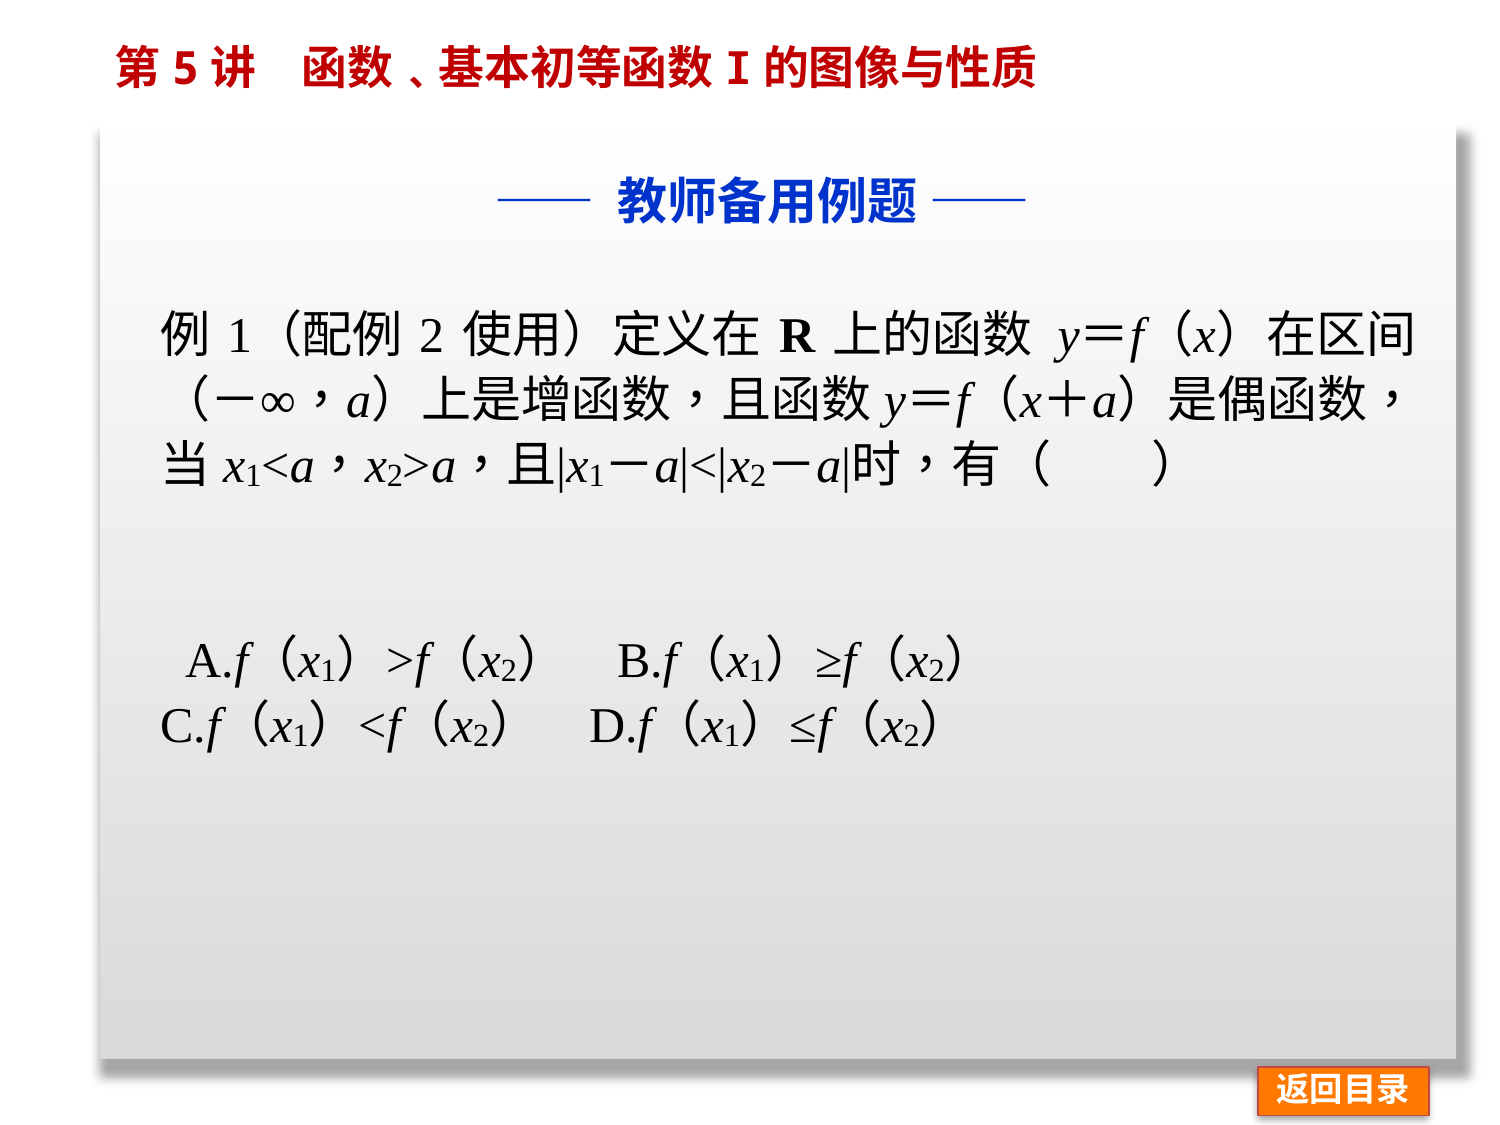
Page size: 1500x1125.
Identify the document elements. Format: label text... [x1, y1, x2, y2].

text_box 第5讲 函数﹑基本初等函数I的图像与性质 [100, 27, 1199, 106]
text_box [160, 302, 1417, 791]
text_box 返回目录 [1257, 1066, 1430, 1116]
text_box —— 教师备用例题 —— [112, 148, 1412, 1035]
